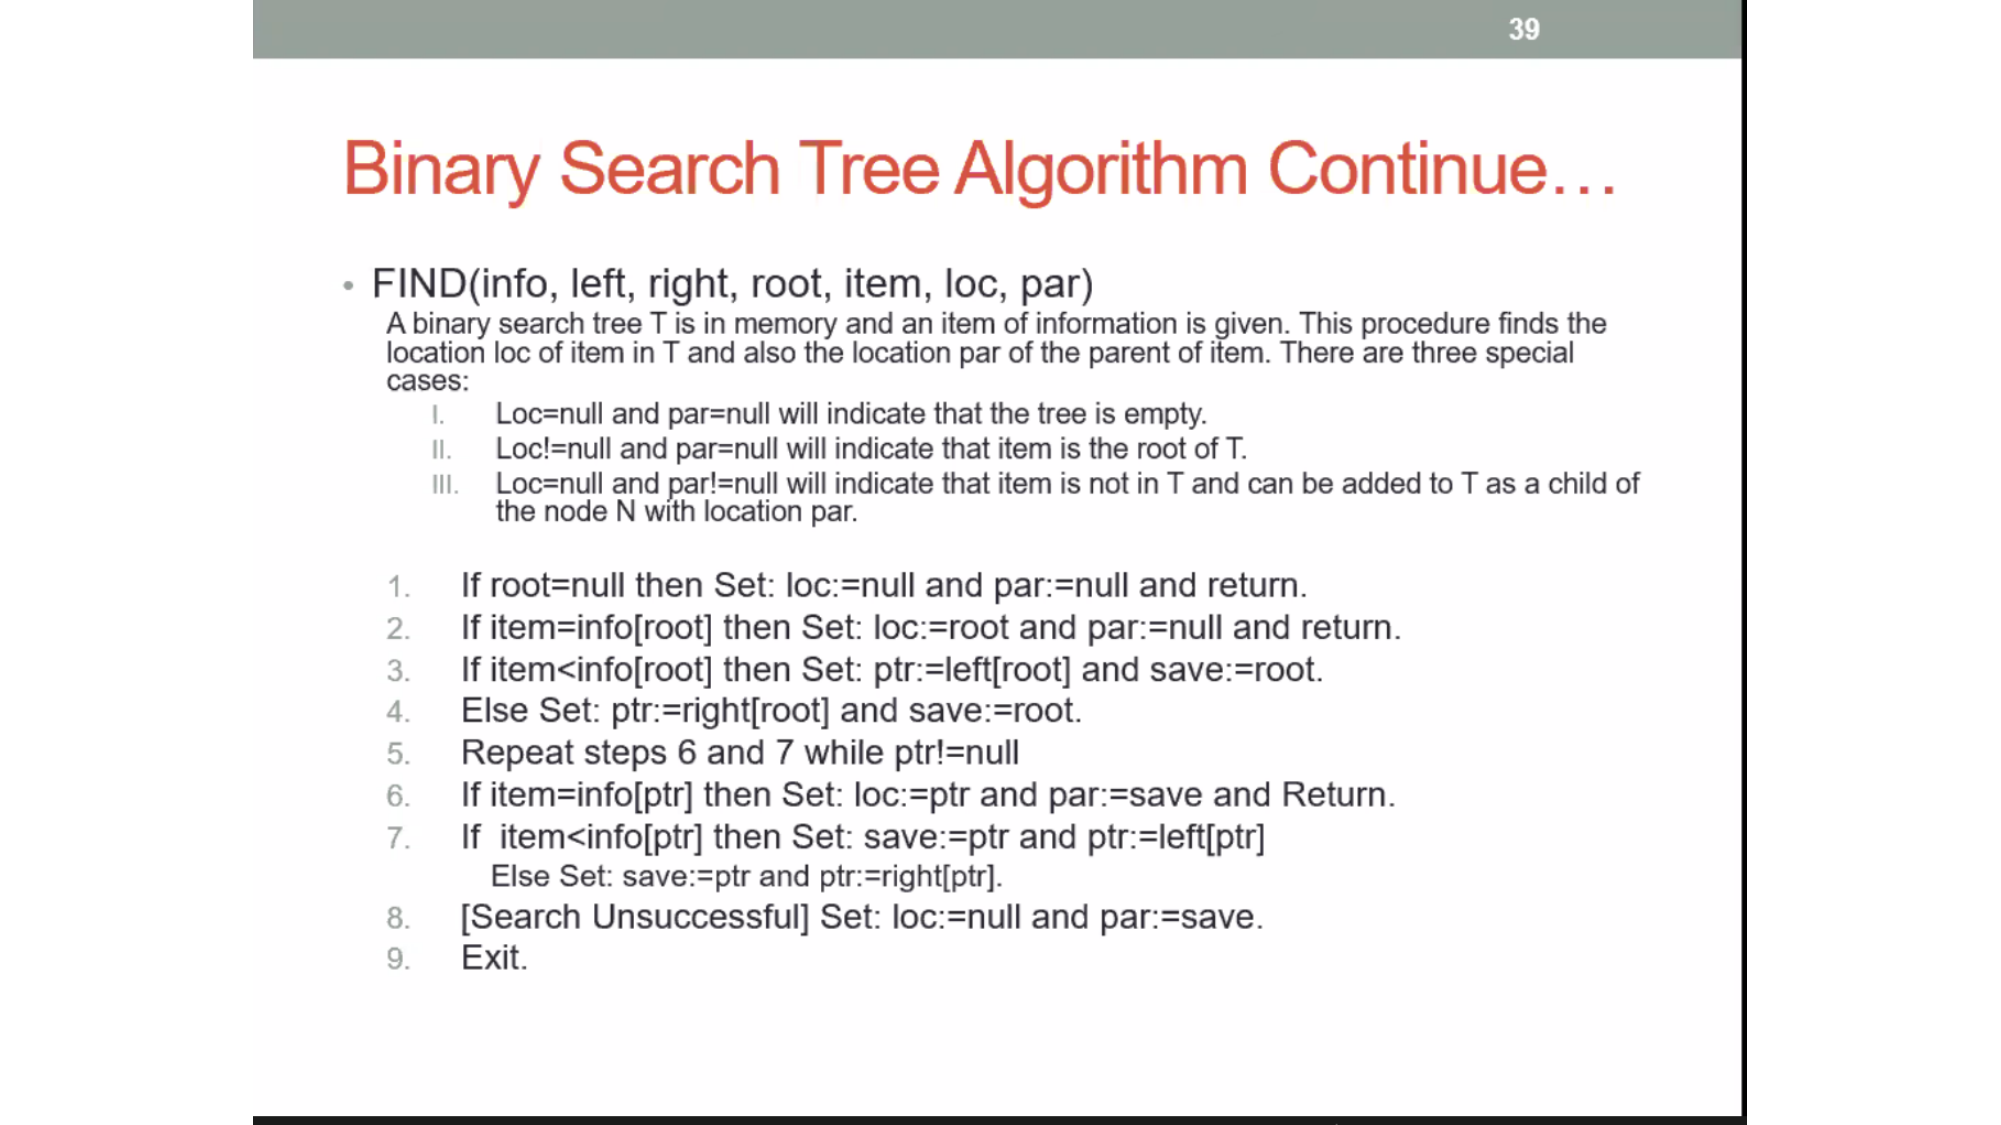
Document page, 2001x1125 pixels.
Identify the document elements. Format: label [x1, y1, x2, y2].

picture [253, 0, 1747, 1125]
